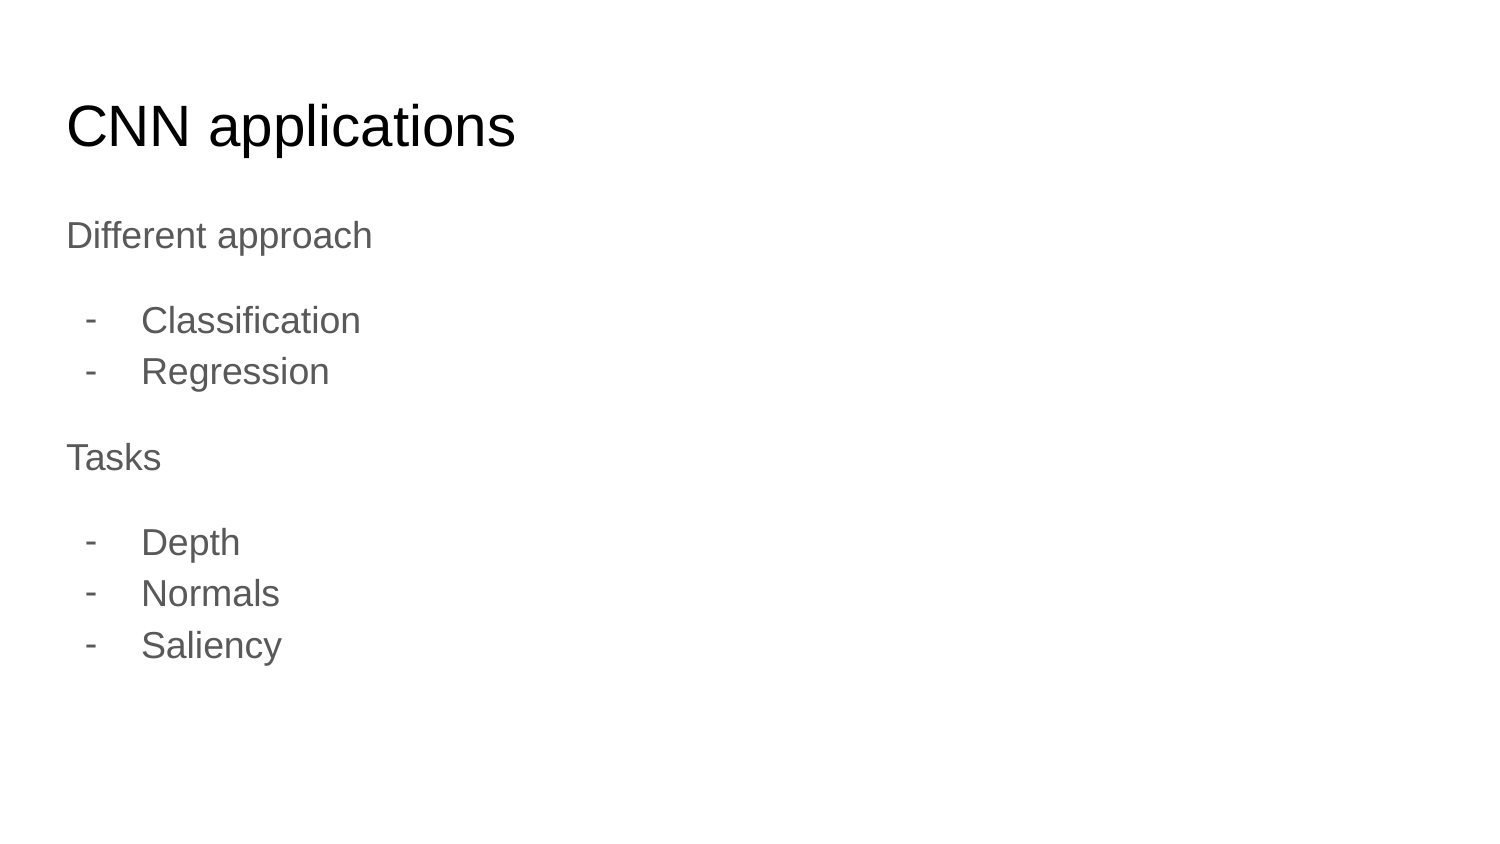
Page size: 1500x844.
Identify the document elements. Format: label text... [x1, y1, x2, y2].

list Different approach Classification Regression Tasks Depth Normals Saliency [51, 189, 1449, 750]
title CNN applications [51, 72, 1449, 167]
